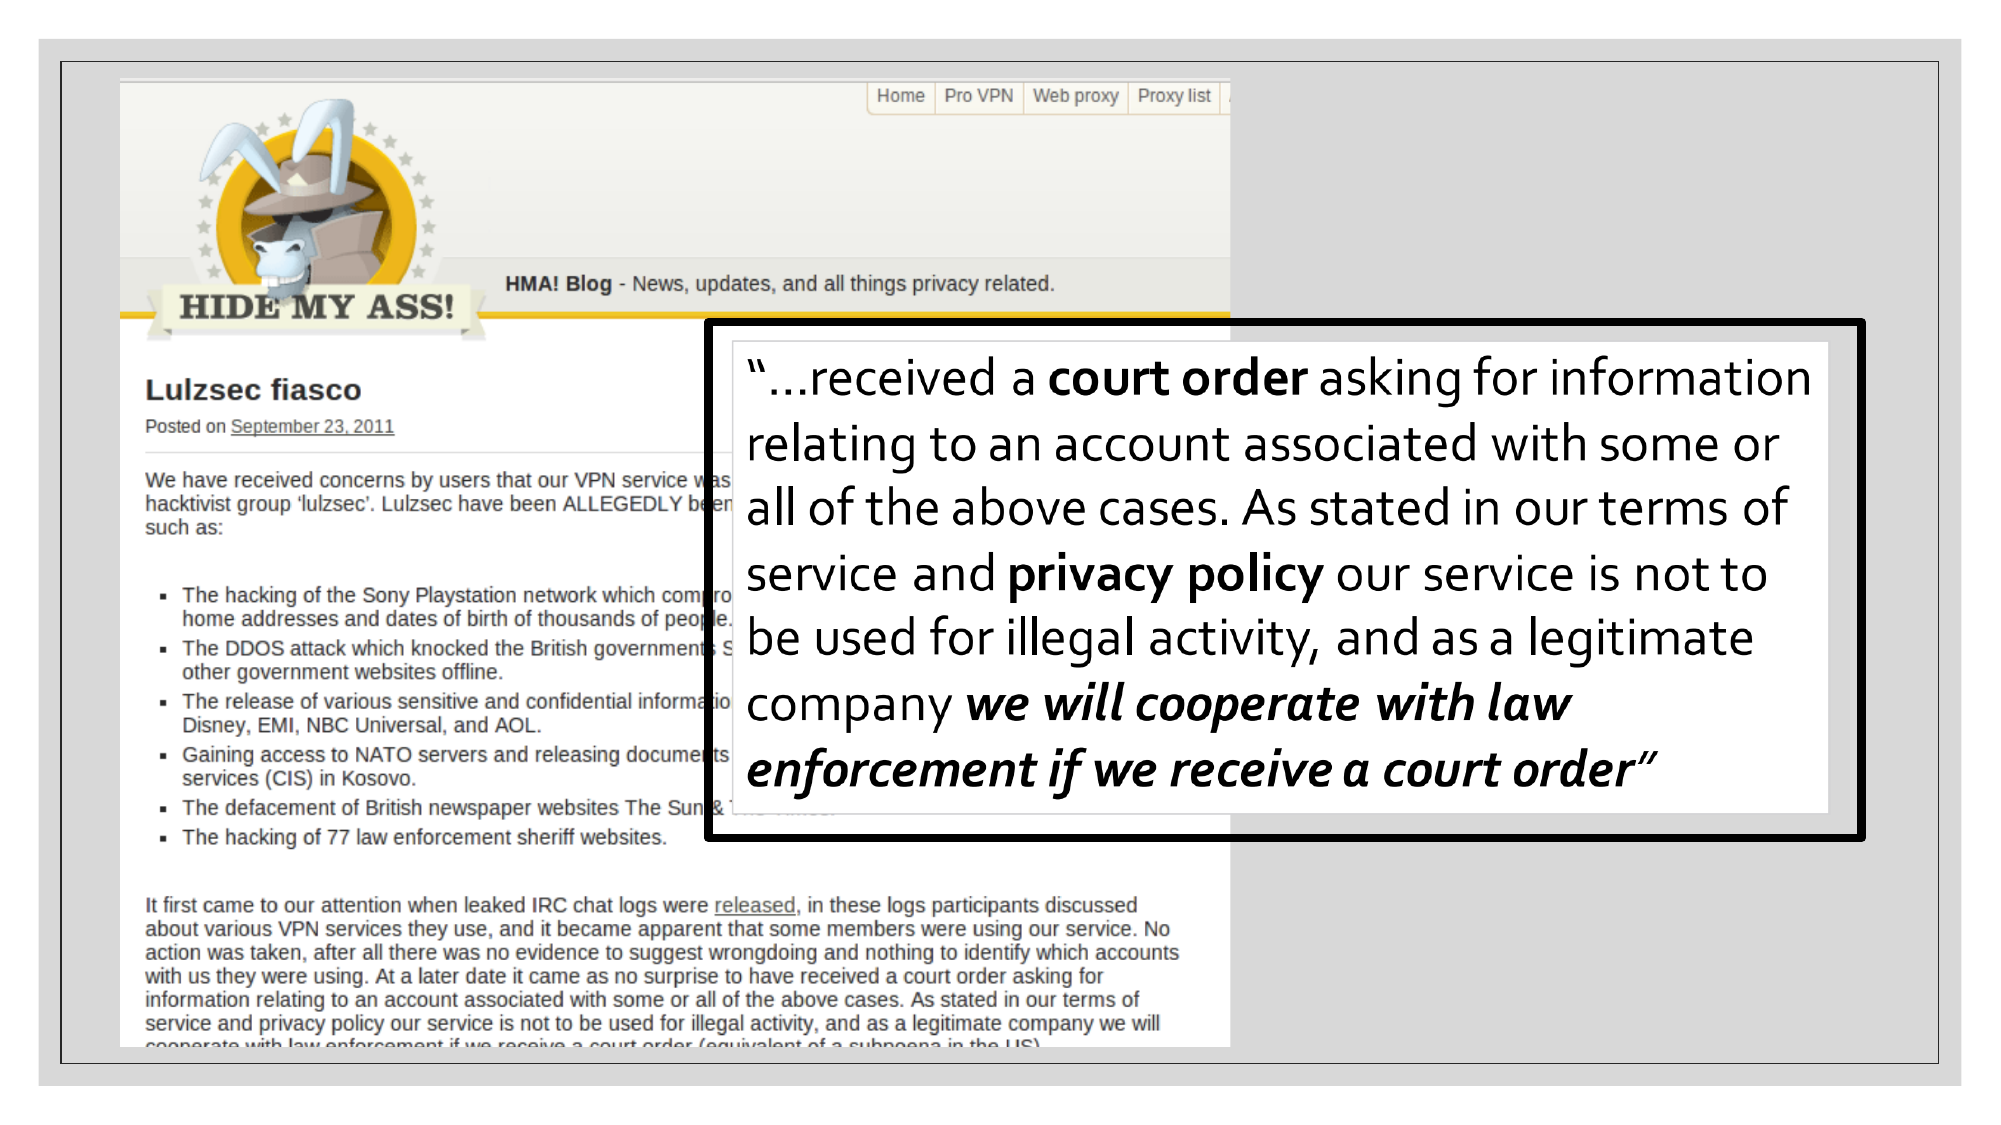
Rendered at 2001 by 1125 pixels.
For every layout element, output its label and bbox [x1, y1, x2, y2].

picture [119, 78, 1858, 1047]
